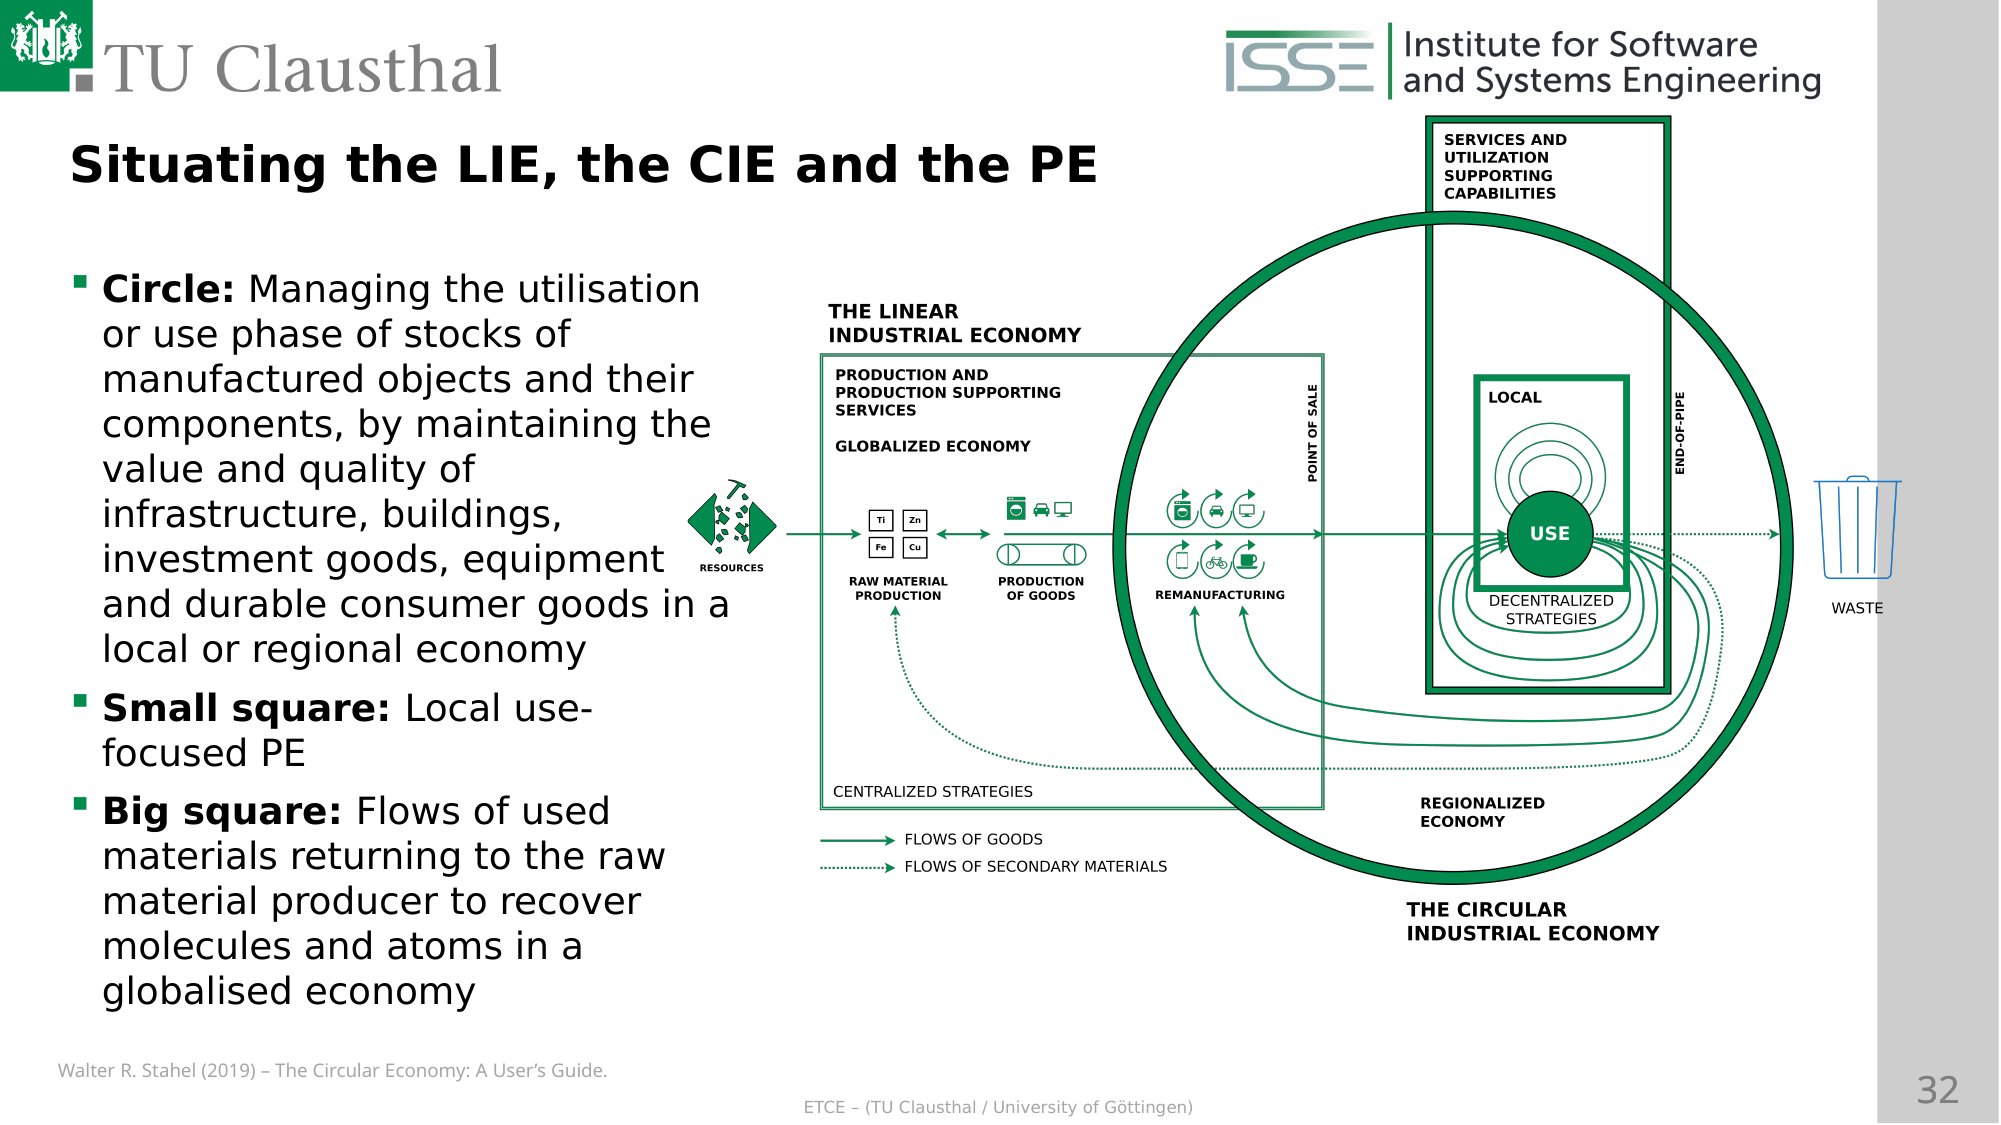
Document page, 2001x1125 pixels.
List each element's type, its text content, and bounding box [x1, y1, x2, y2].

picture [684, 115, 1903, 946]
picture [0, 0, 501, 92]
text_box Walter R. Stahel (2019) – The Circular Economy: A User’s Guide. [43, 1051, 1105, 1089]
picture [1218, 22, 1826, 106]
text_box Circle: Managing the utilisation or use phase of stocks of manufactured objects and their components, by maintaining the value and quality of infrastructure, buildings, investment goods, equipment and durable consumer goods in a local or regional economy Small square: Local use-focused PE Big square: Flows of used materials returning to the raw material producer to recover molecules and atoms in a globalised economy [55, 257, 751, 1034]
text_box Situating the LIE, the CIE and the PE [54, 125, 679, 207]
